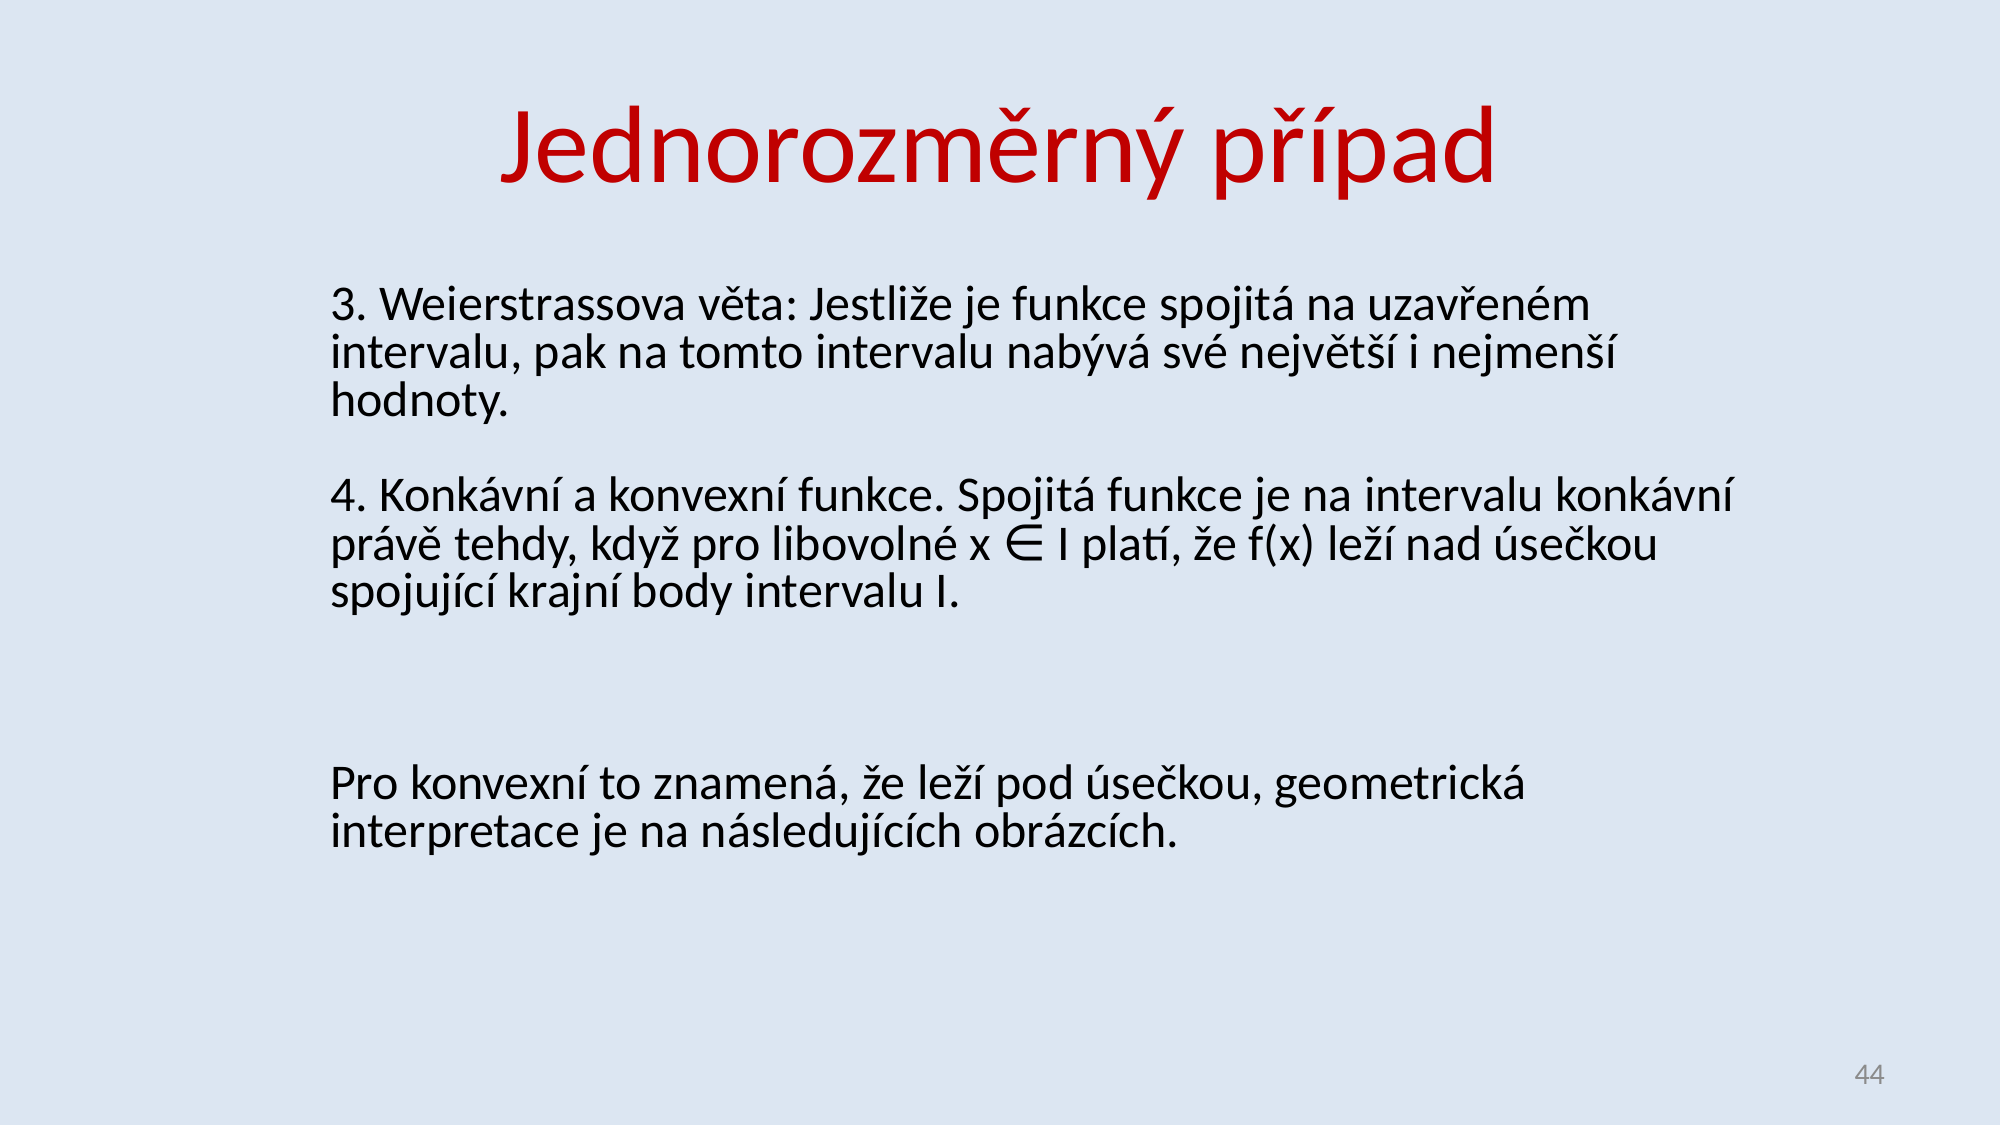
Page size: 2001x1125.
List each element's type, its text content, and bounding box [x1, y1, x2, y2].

title Jednorozměrný případ [99, 45, 1900, 233]
slide_number 44 [1433, 1042, 1900, 1103]
text_box 3. Weierstrassova věta: Jestliže je funkce spojitá na uzavřeném intervalu, pak na tomto intervalu nabývá své největší i nejmenší hodnoty. 4. Konkávní a konvexní funkce. Spojitá funkce je na intervalu konkávní právě tehdy, když pro libovolné x ∈ I platí, že f(x) leží nad úsečkou spojující krajní body intervalu I. Pro konvexní to znamená, že leží pod úsečkou, geometrická interpretace je na následujících obrázcích. [262, 274, 1766, 865]
